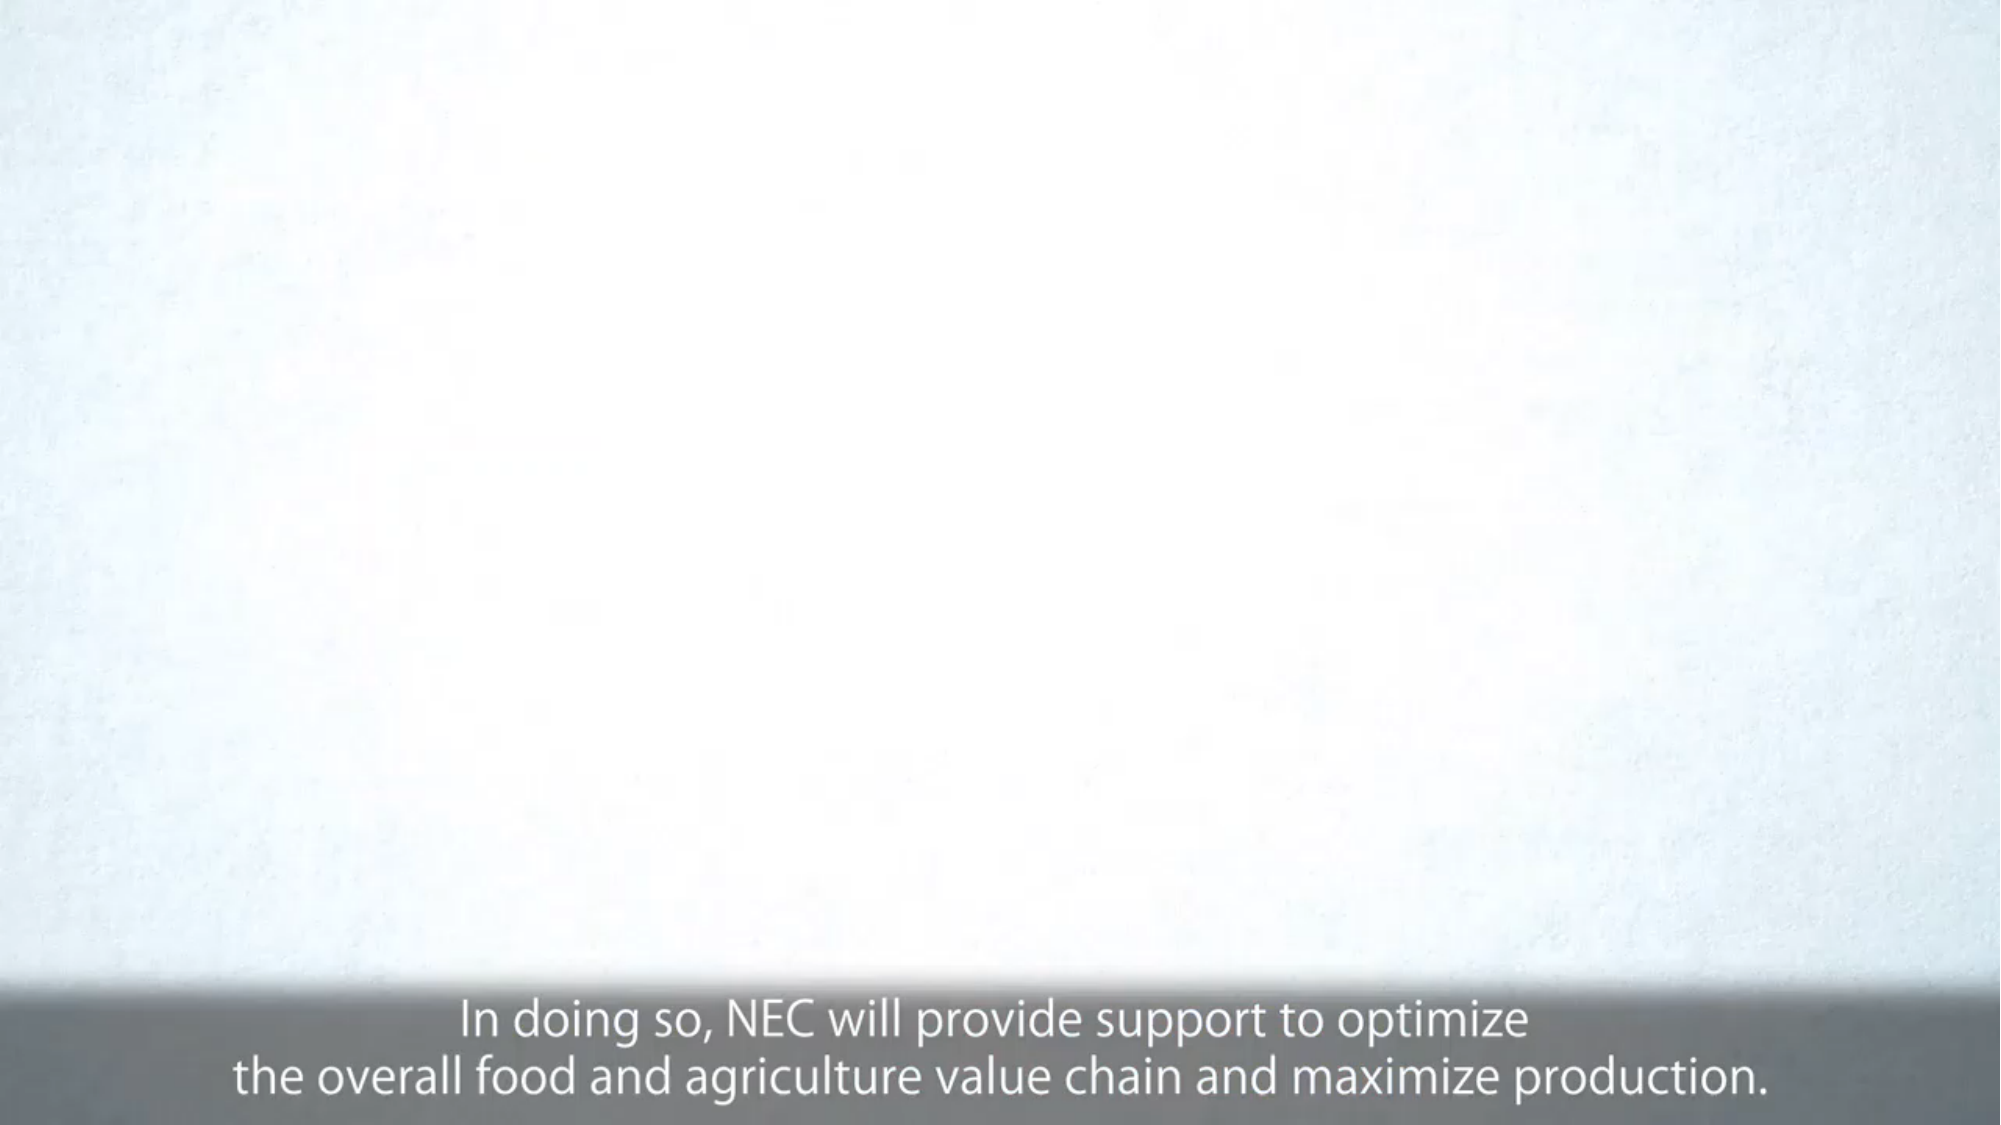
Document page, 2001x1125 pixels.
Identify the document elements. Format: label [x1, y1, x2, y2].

text_box [0, 0, 2000, 1125]
